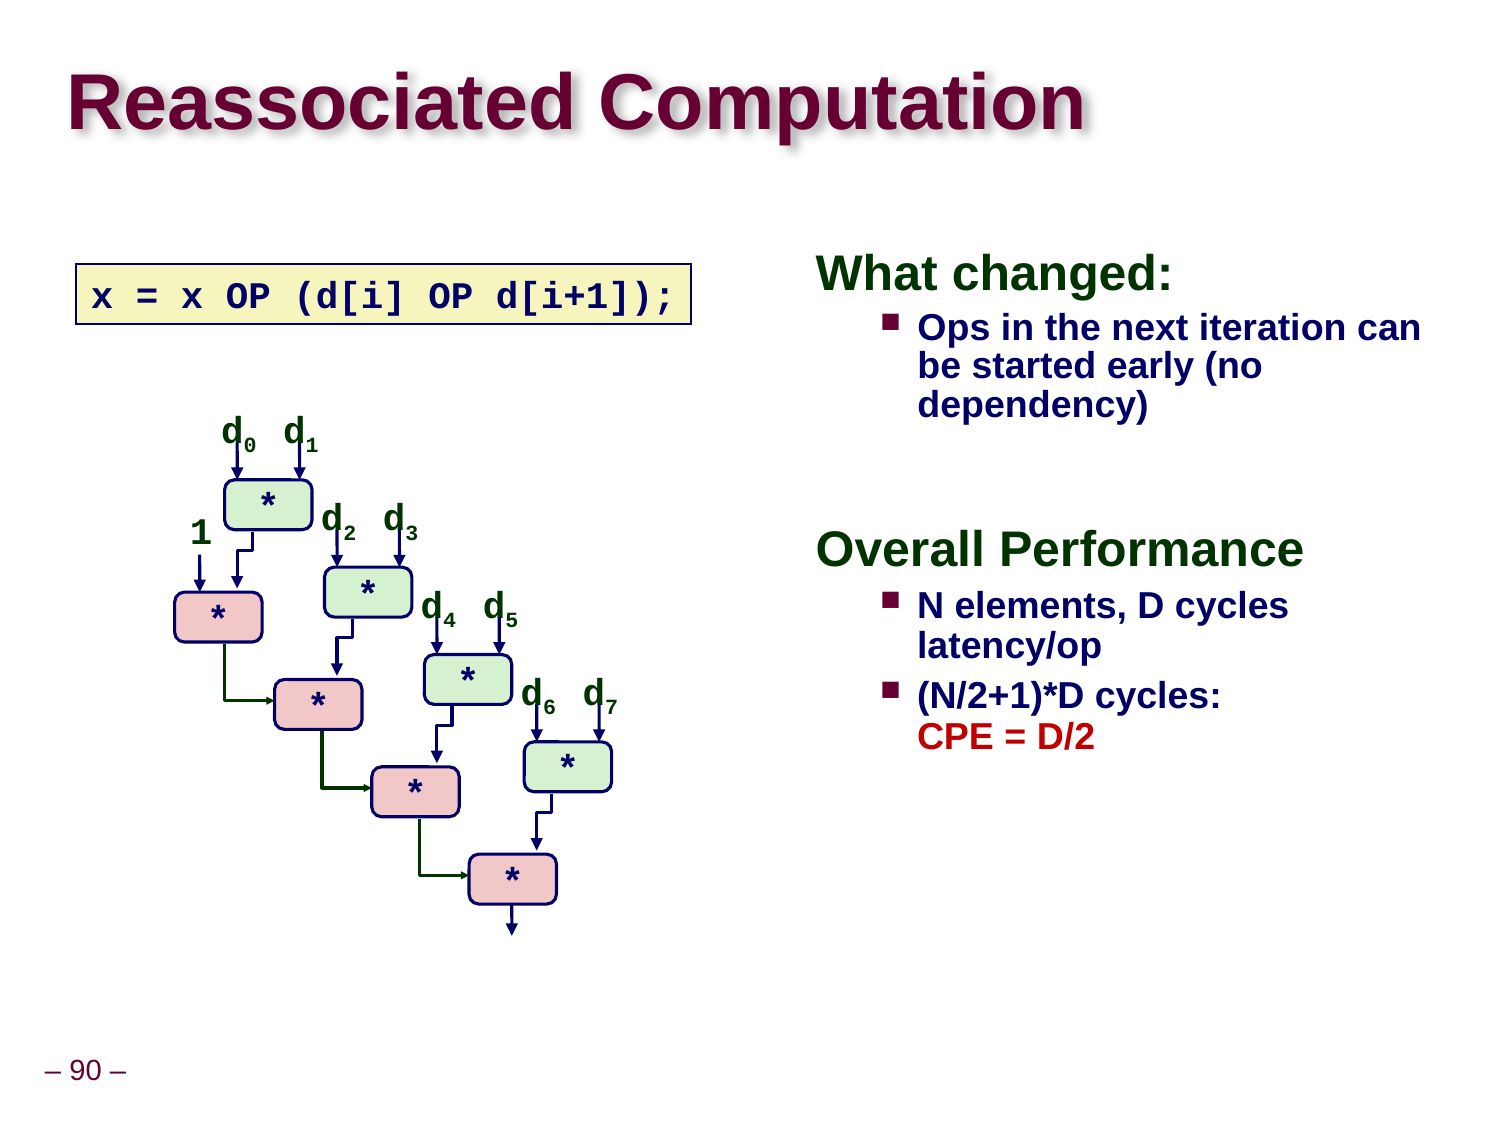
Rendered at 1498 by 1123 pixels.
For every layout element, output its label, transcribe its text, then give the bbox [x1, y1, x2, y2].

text_box [430, 635, 444, 655]
text_box [419, 818, 470, 880]
text_box * [371, 766, 460, 817]
text_box d3 [374, 486, 427, 548]
text_box * [424, 654, 512, 705]
text_box x = x OP (d[i] OP d[i+1]); [76, 264, 691, 324]
text_box * [274, 679, 363, 730]
text_box [193, 560, 206, 593]
text_box d0 [213, 399, 264, 460]
text_box [493, 617, 506, 655]
text_box [505, 905, 519, 936]
text_box [393, 529, 406, 568]
text_box [330, 619, 353, 676]
text_box [592, 704, 606, 742]
text_box d1 [274, 399, 328, 460]
text_box [224, 643, 275, 705]
text_box [330, 548, 344, 568]
text_box [231, 460, 244, 480]
text_box d2 [313, 486, 364, 548]
text_box [293, 442, 306, 480]
text_box * [469, 854, 557, 905]
list What changed: Ops in the next iteration can be started early (no dependency) Overall Performance N elements, D cycles latency/op (N/2+1)*D cycles: CPE = D/2 [800, 242, 1448, 1098]
text_box [430, 706, 453, 764]
text_box d5 [474, 573, 527, 635]
title Reassociated Computation [66, 40, 1495, 169]
text_box d4 [413, 573, 464, 635]
text_box * [324, 567, 412, 618]
text_box * [224, 479, 313, 530]
text_box [321, 731, 372, 793]
text_box * [524, 741, 612, 792]
text_box [530, 723, 544, 742]
text_box d6 [513, 661, 564, 723]
text_box d7 [574, 661, 627, 723]
text_box [530, 793, 553, 851]
text_box * [174, 592, 263, 643]
text_box 1 [182, 504, 220, 560]
text_box [230, 531, 253, 589]
